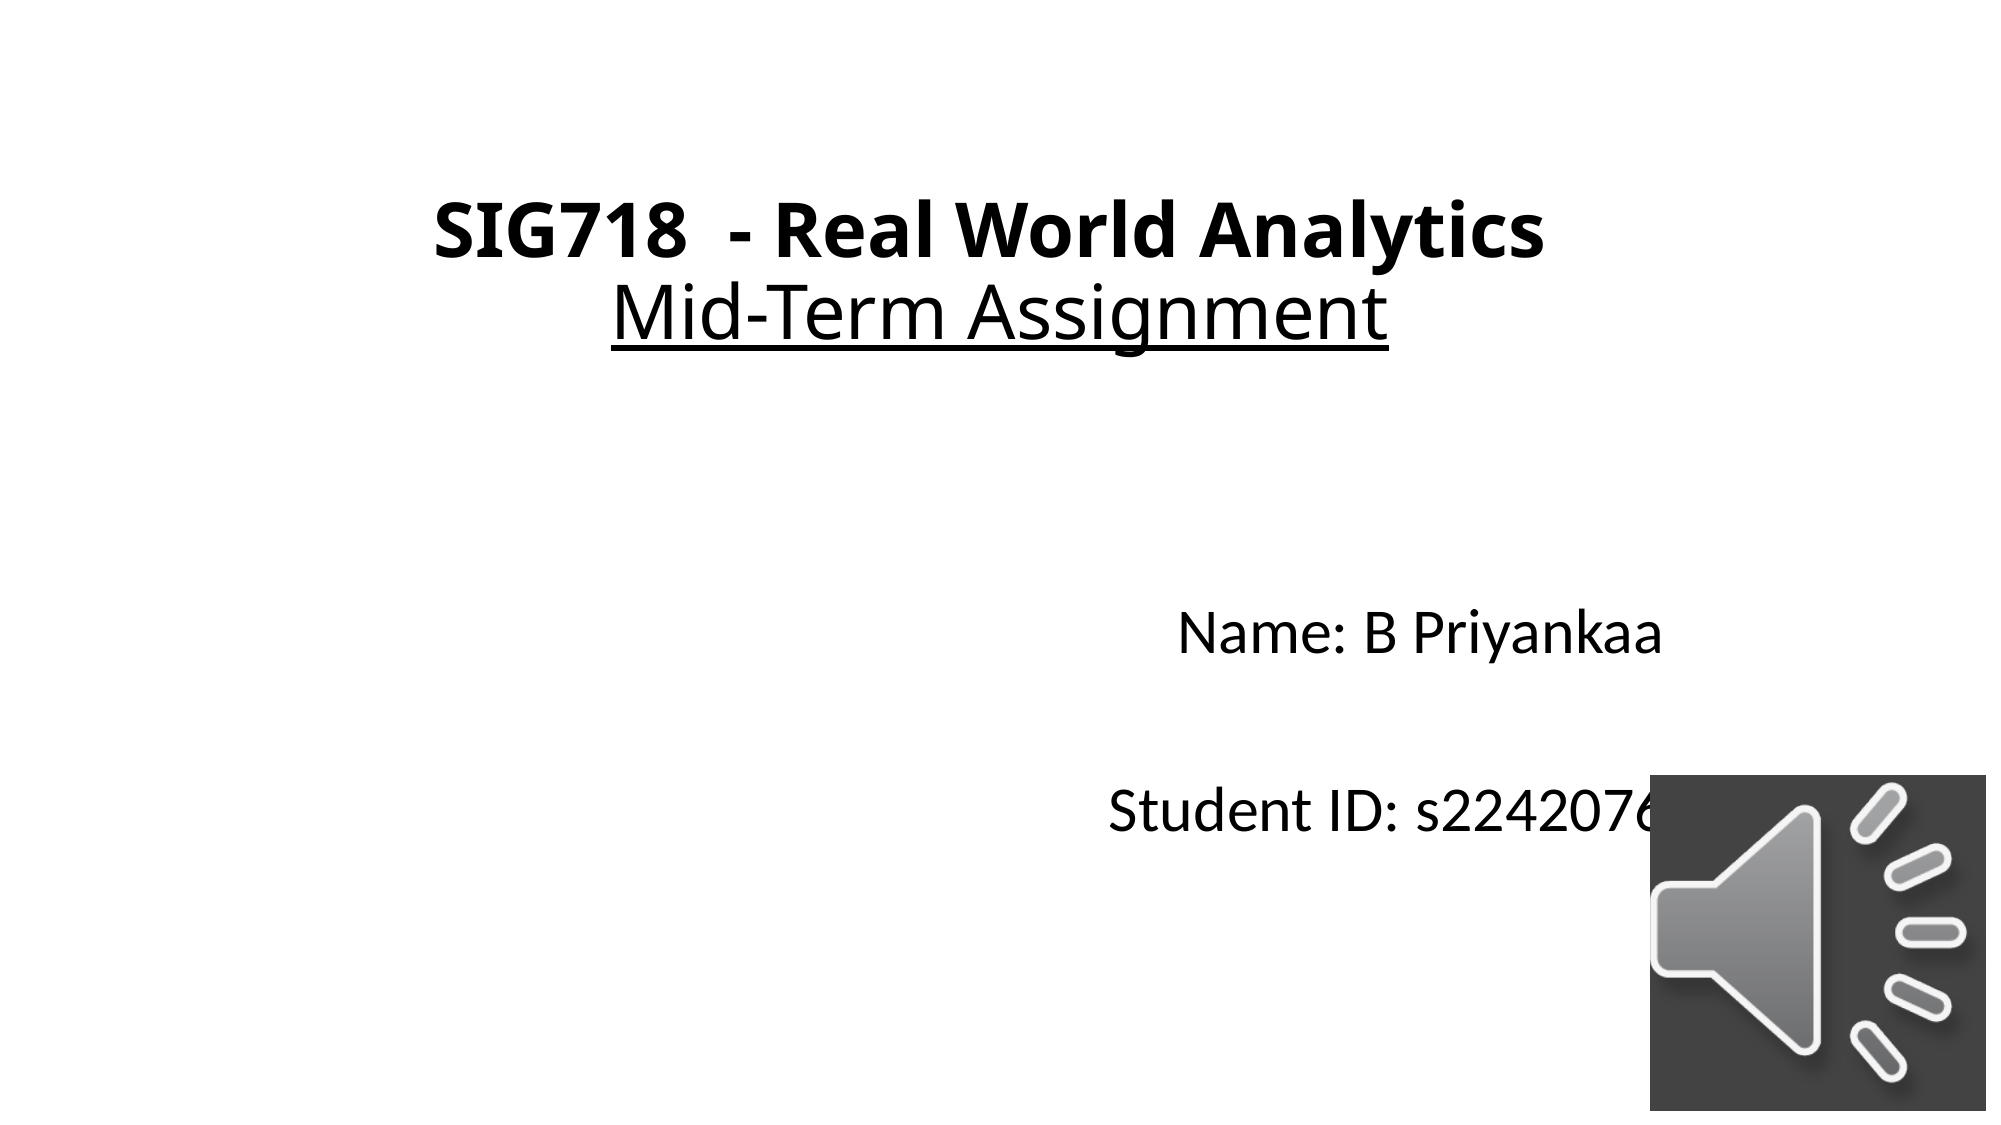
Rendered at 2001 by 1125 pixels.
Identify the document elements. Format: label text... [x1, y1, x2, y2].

picture [1648, 773, 1987, 1112]
subtitle Name: B Priyankaa Student ID: s224207694 [1092, 590, 1750, 863]
title SIG718 - Real World Analytics Mid-Term Assignment [249, 184, 1750, 364]
